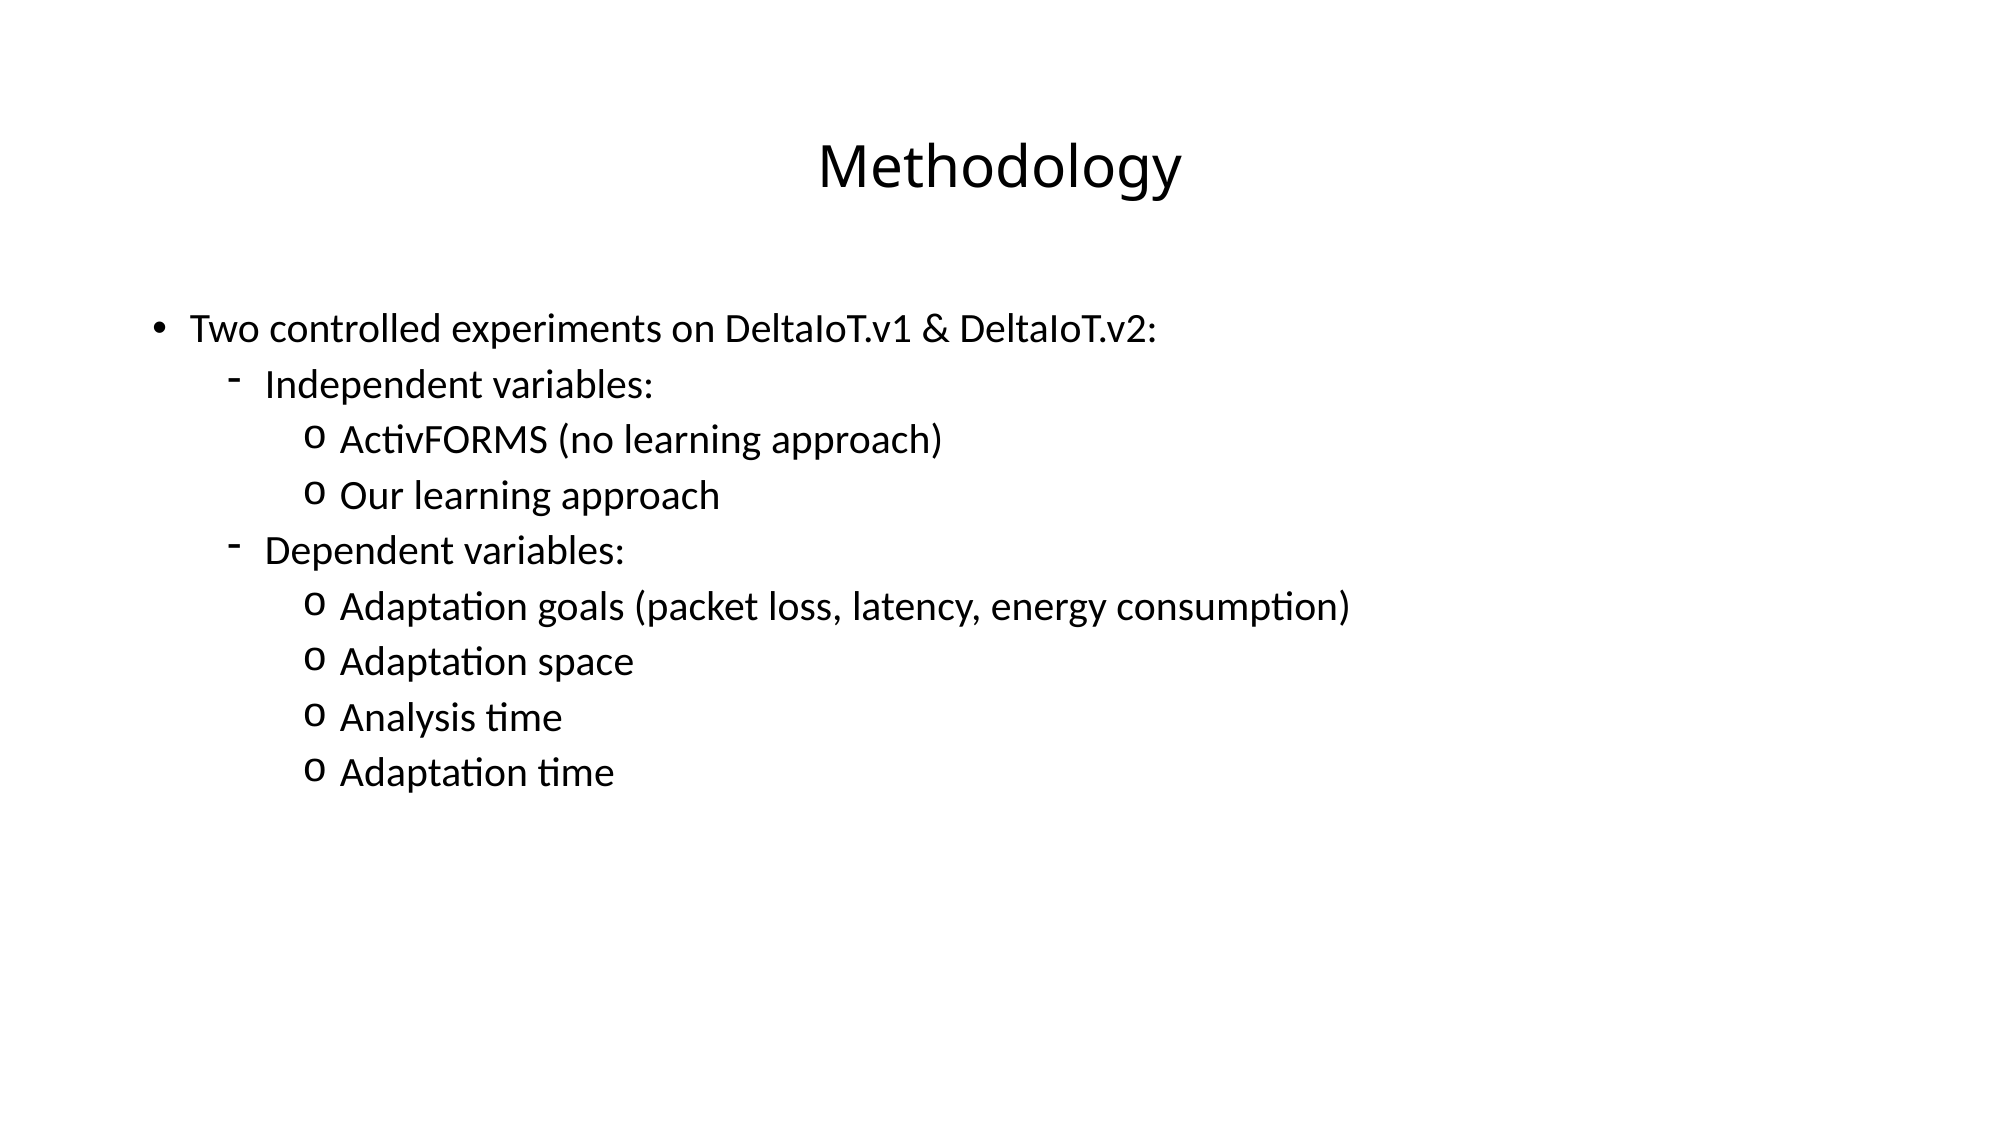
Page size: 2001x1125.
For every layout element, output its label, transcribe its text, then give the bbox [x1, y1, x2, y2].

list Two controlled experiments on DeltaIoT.v1 & DeltaIoT.v2: Independent variables: ActivFORMS (no learning approach) Our learning approach Dependent variables: Adaptation goals (packet loss, latency, energy consumption) Adaptation space Analysis time Adaptation time [137, 299, 1863, 1014]
title Methodology [137, 59, 1863, 278]
